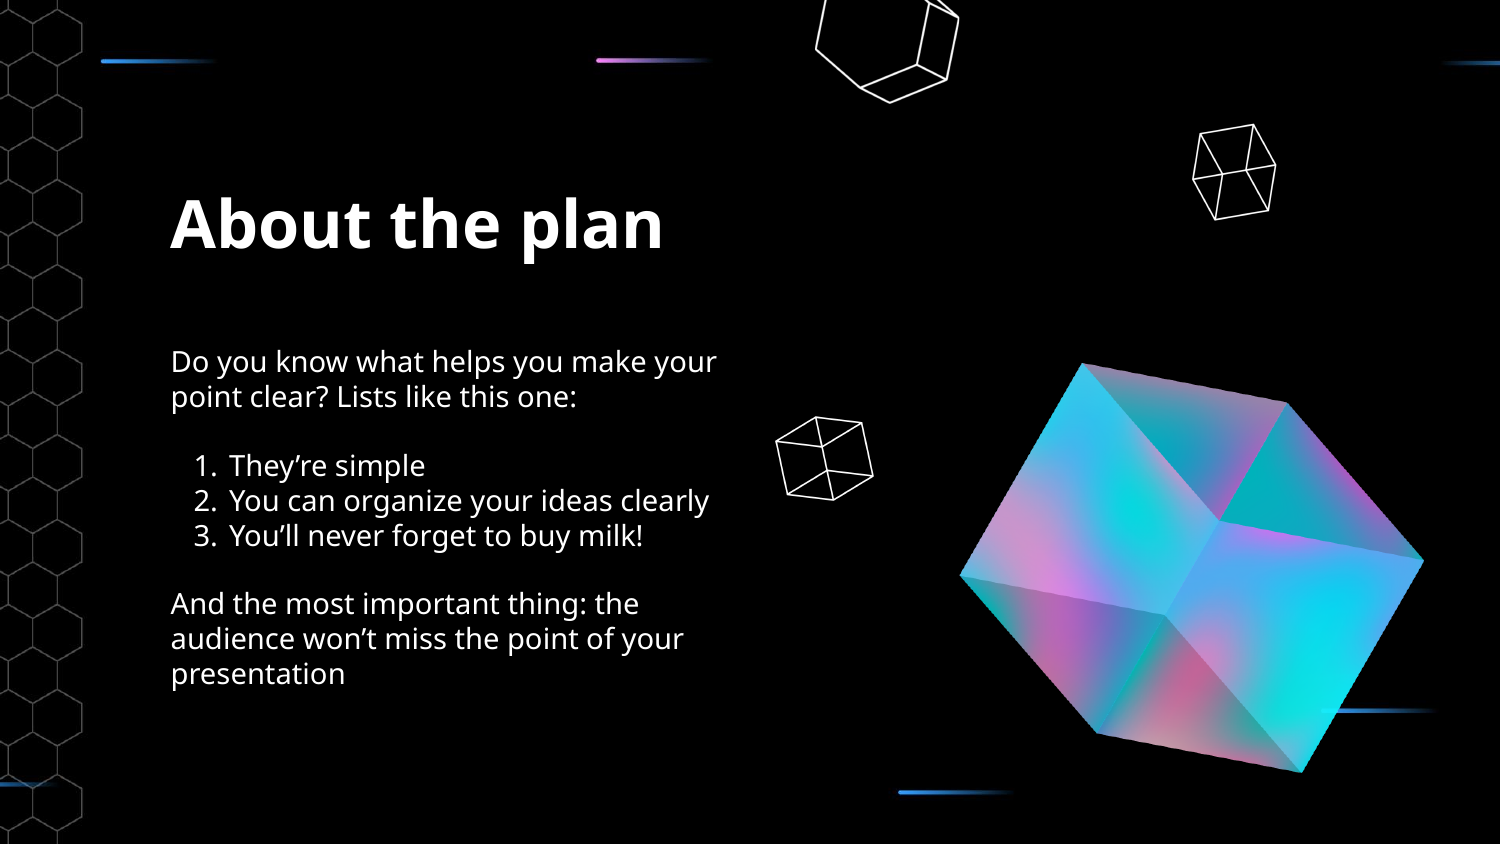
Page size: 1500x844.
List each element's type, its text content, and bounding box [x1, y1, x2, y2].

list Do you know what helps you make your point clear? Lists like this one: They’re simple You can organize your ideas clearly You’ll never forget to buy milk! And the most important thing: the audience won’t miss the point of your presentation [155, 302, 750, 732]
picture [0, 0, 1500, 844]
title About the plan [155, 166, 1058, 261]
